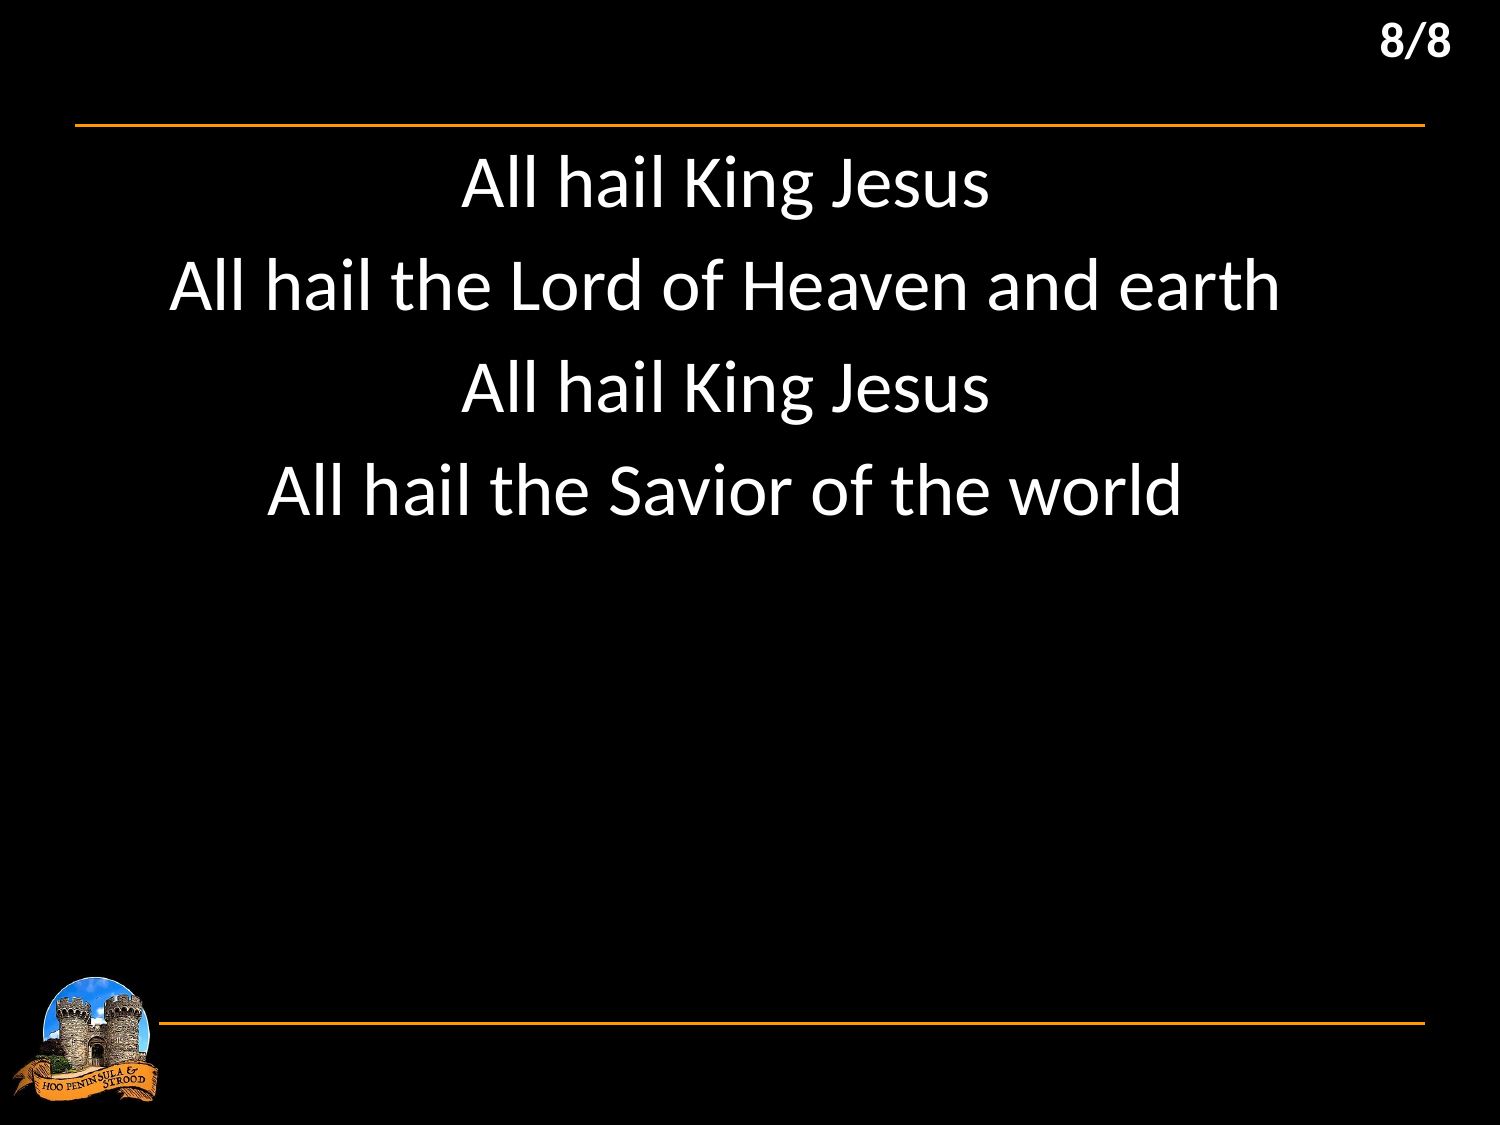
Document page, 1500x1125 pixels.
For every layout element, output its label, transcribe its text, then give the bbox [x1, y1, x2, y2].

text_box 8/8 [1364, 0, 1467, 75]
subtitle All hail King Jesus All hail the Lord of Heaven and earth All hail King Jesus All hail the Savior of the world [17, 125, 1436, 1125]
picture [11, 975, 17, 1103]
